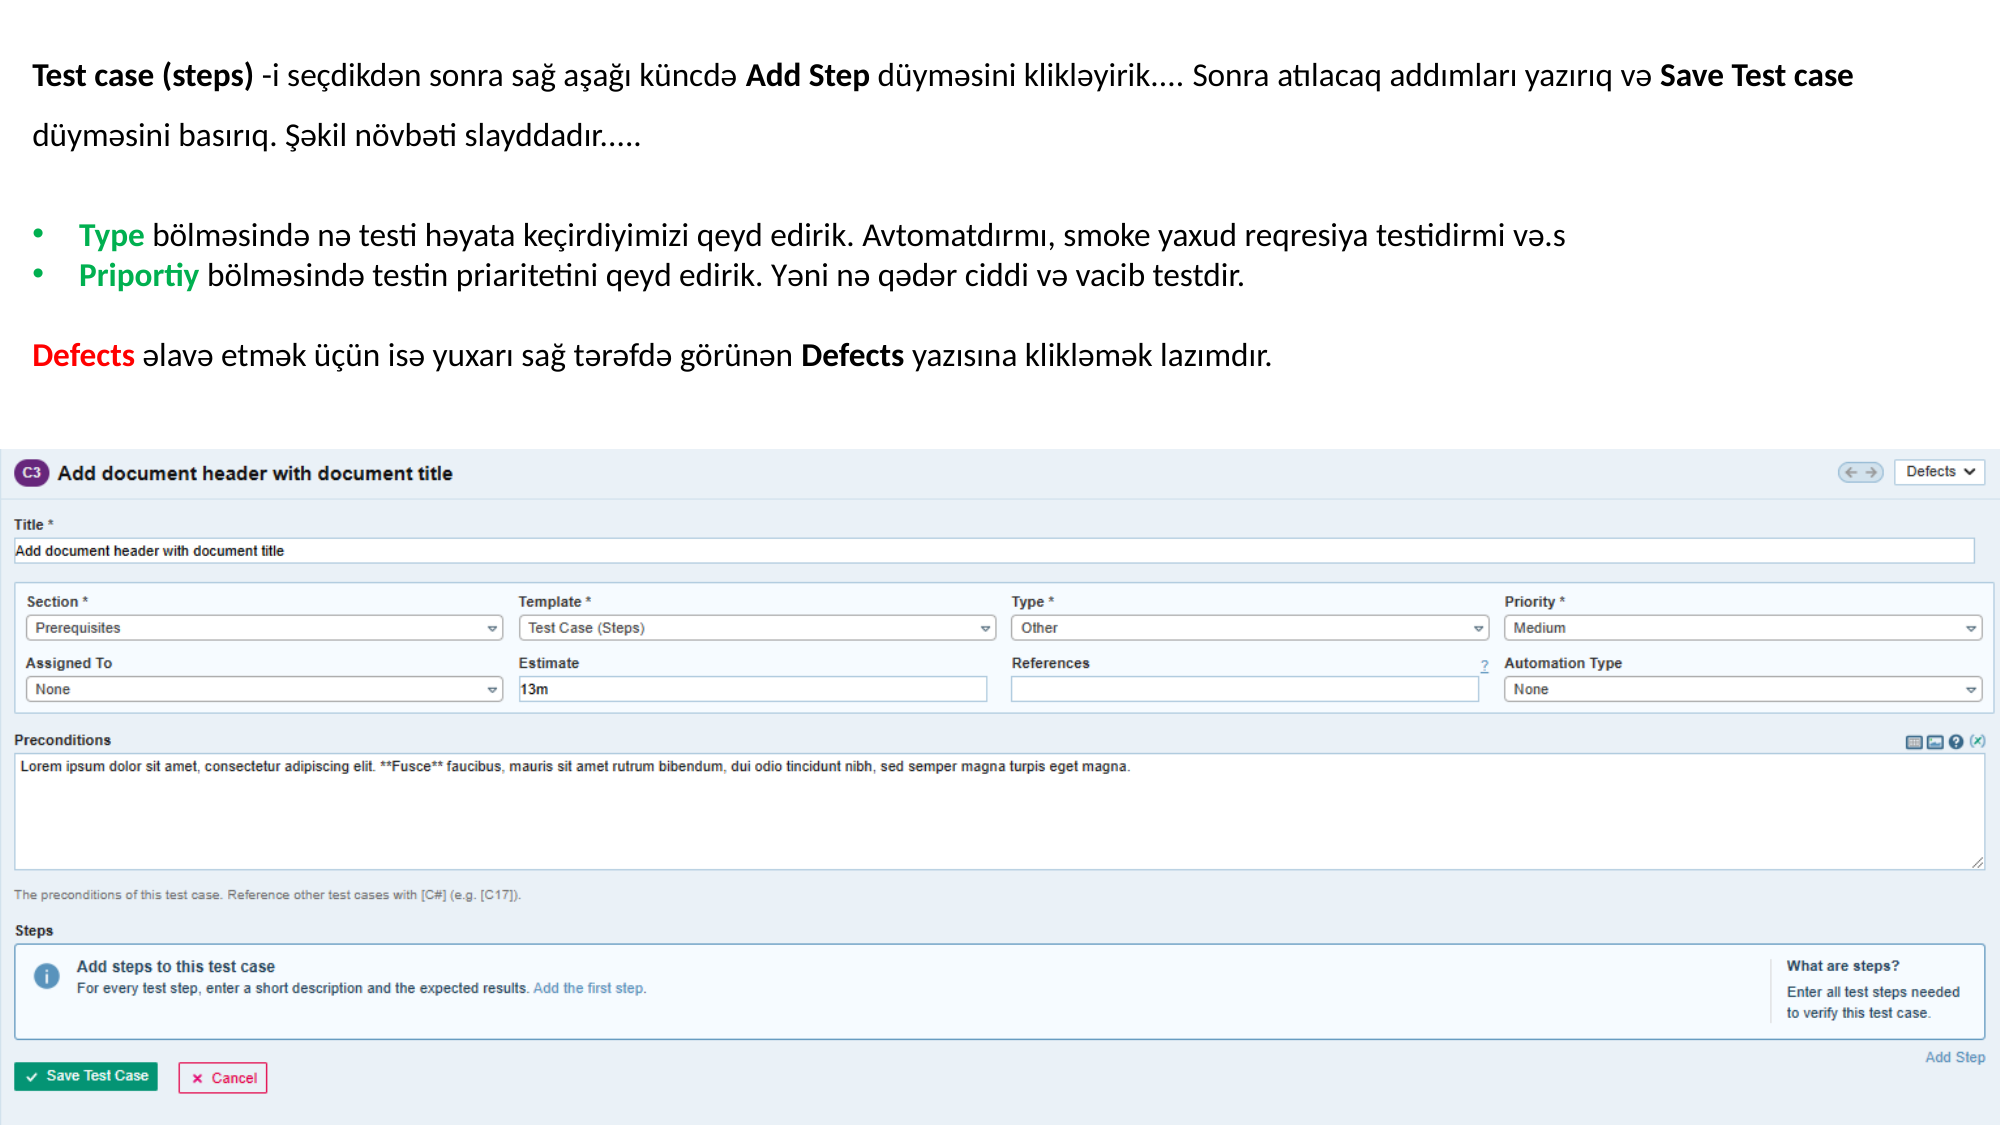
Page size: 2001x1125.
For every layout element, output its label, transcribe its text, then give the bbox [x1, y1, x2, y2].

picture [0, 449, 2000, 1125]
text_box Test case (steps) -i seçdikdən sonra sağ aşağı küncdə Add Step düyməsini klikləyirik.... Sonra atılacaq addımları yazırıq və Save Test case düyməsini basırıq. Şəkil növbəti slayddadır..... Type bölməsində nə testi həyata keçirdiyimizi qeyd edirik. Avtomatdırmı, smoke yaxud reqresiya testidirmi və.s Priportiy bölməsində testin priaritetini qeyd edirik. Yəni nə qədər ciddi və vacib testdir. Defects əlavə etmək üçün isə yuxarı sağ tərəfdə görünən Defects yazısına klikləmək lazımdır. [17, 25, 1984, 381]
